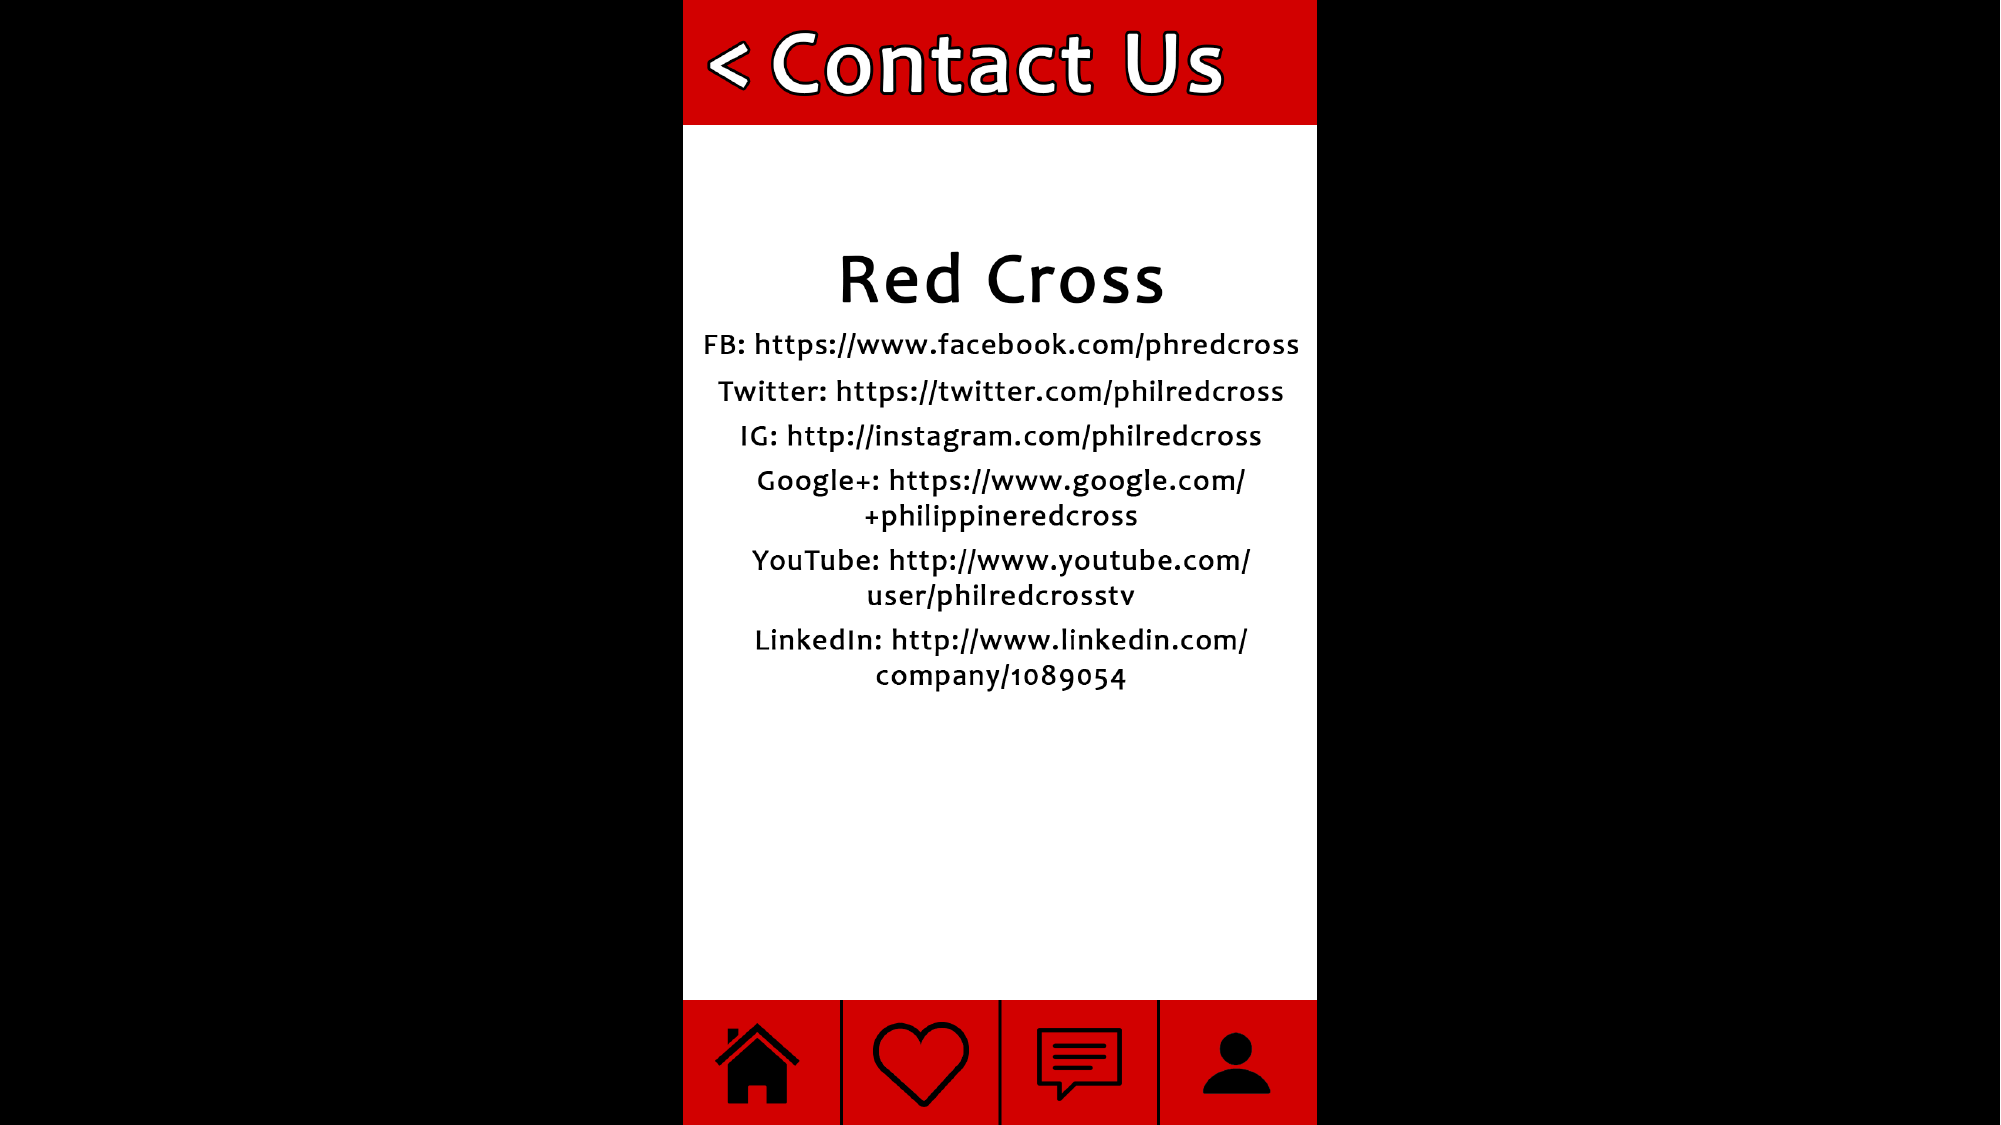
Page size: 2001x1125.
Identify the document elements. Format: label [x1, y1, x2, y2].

picture [683, 0, 1317, 1125]
